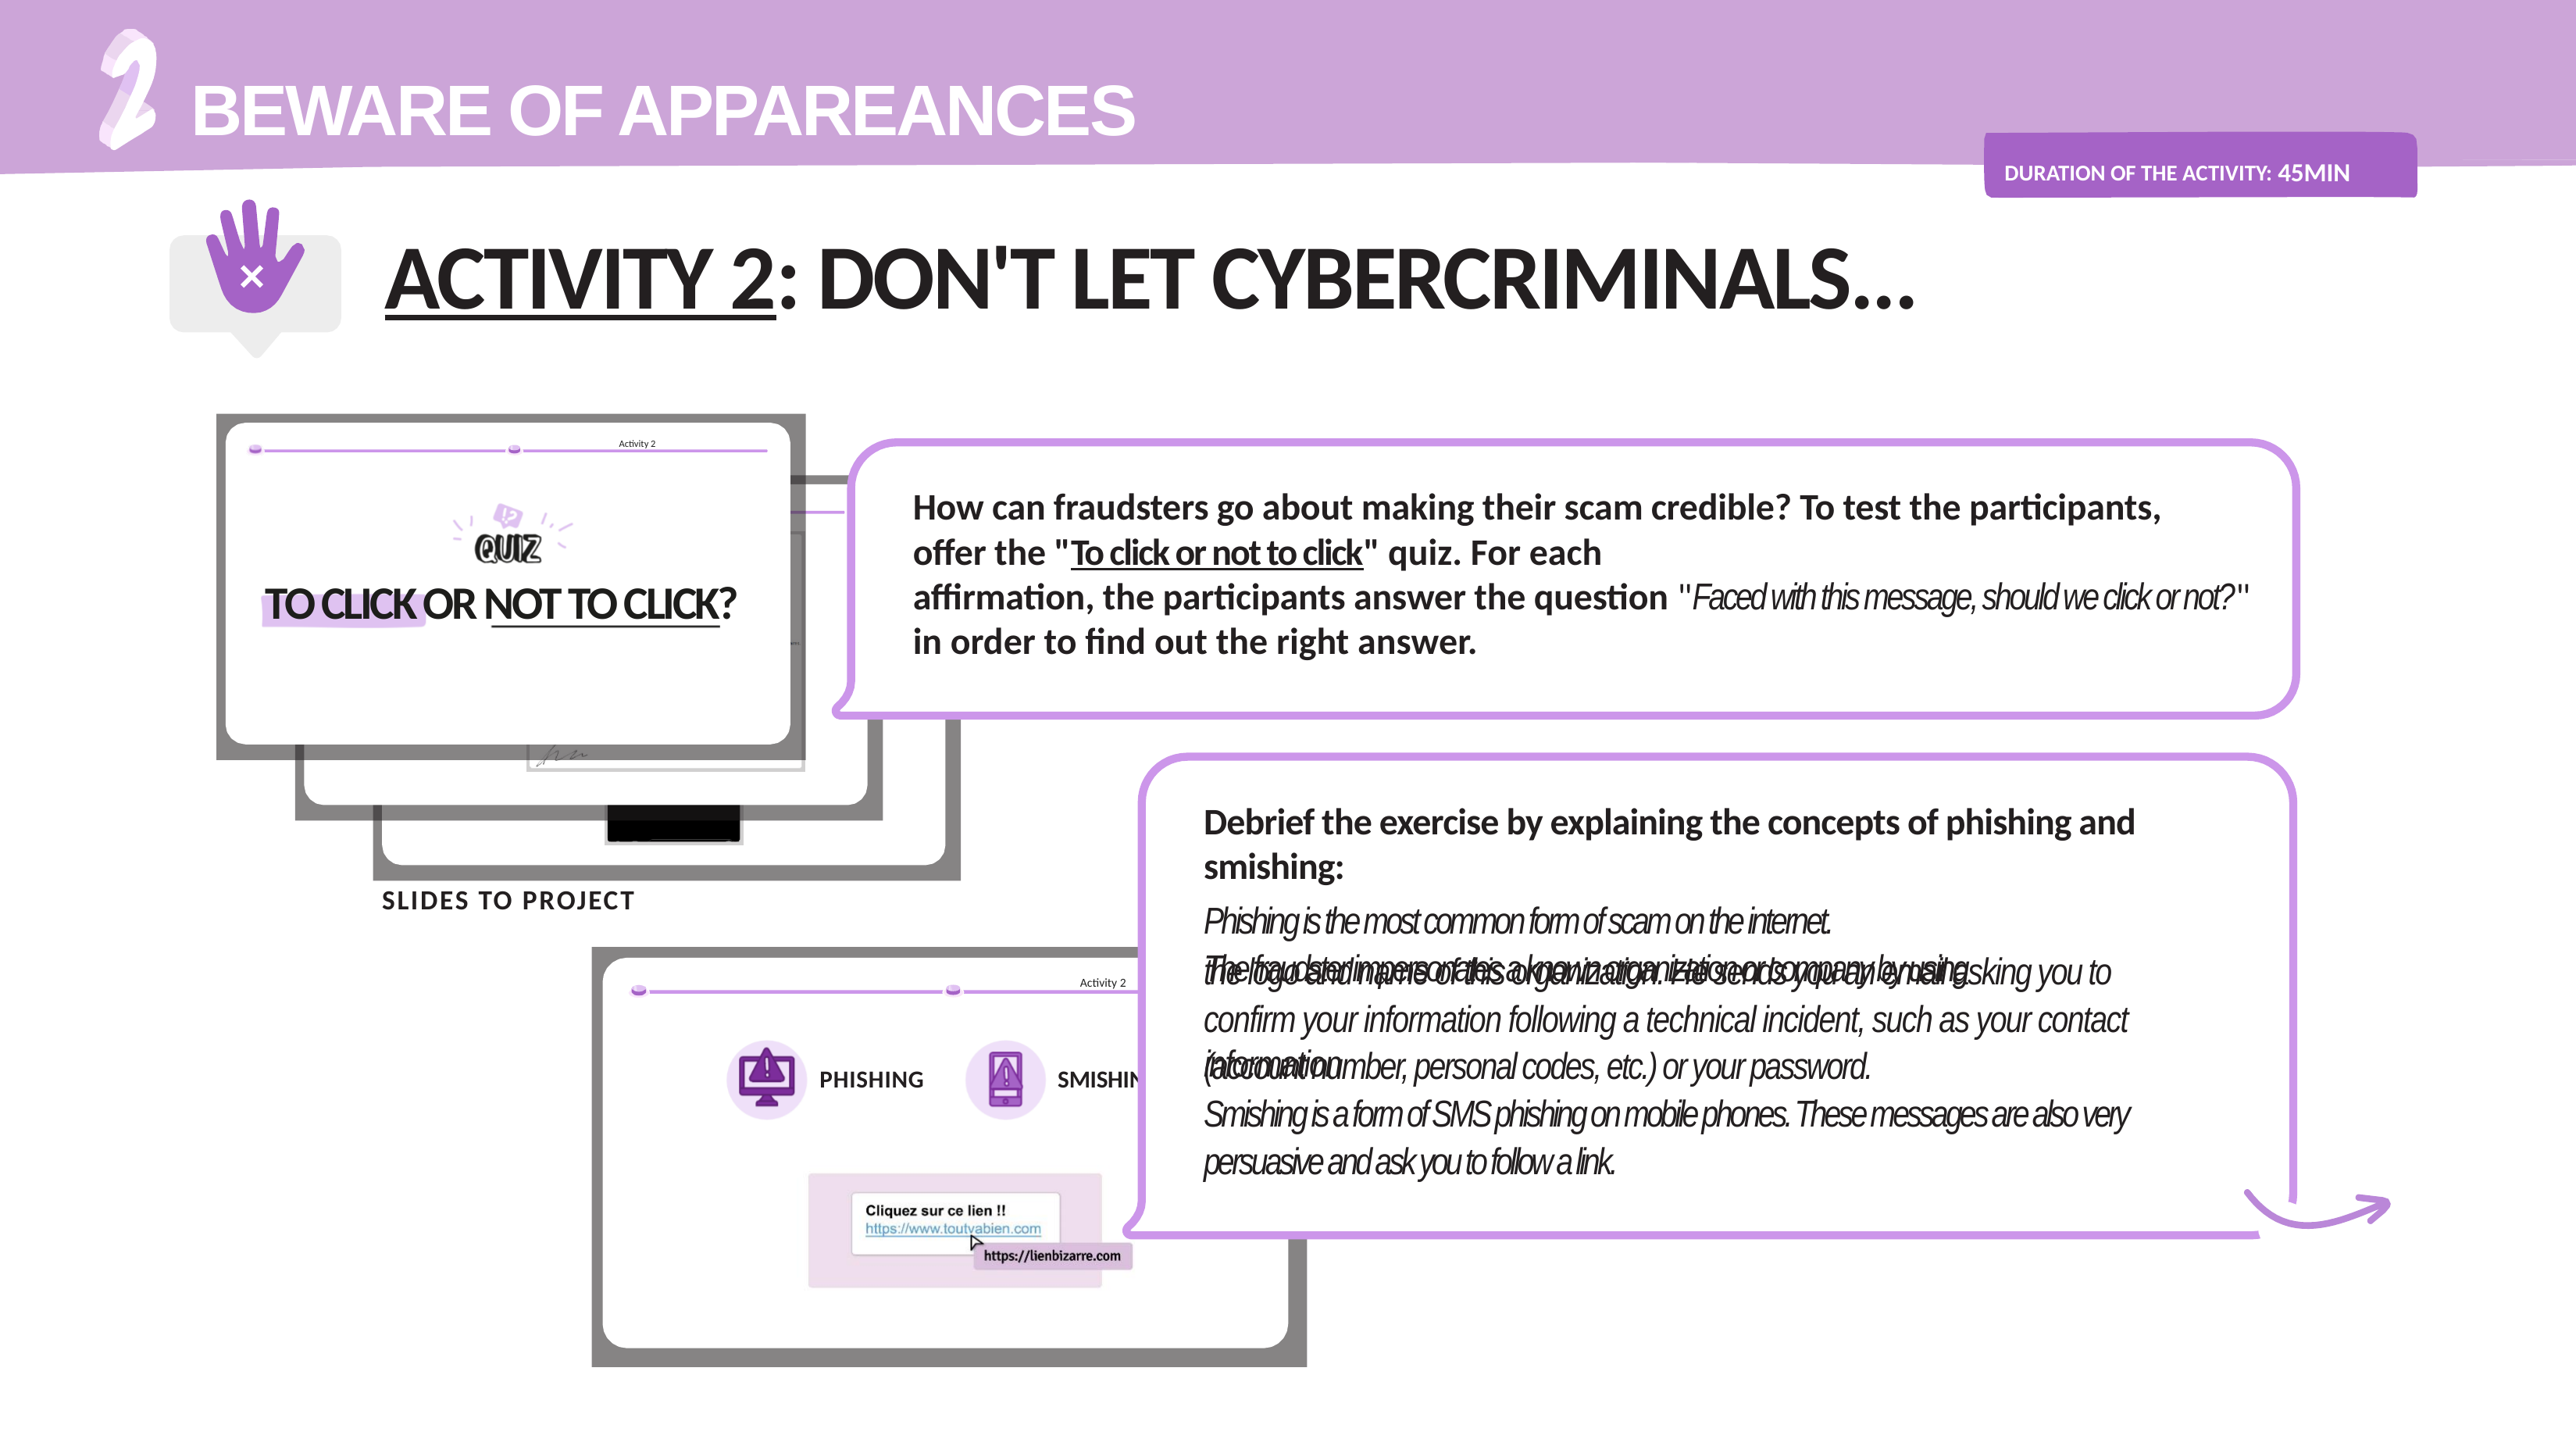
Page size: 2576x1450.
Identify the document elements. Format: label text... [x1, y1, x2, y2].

text_box ACTIVITY 2: DON'T LET CYBERCRIMINALS... [358, 215, 2255, 327]
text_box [176, 0, 1543, 135]
text_box SLIDES TO PROJECT [380, 887, 599, 916]
text_box THANK YOU! [601, 946, 1308, 1355]
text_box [373, 872, 599, 881]
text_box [2243, 1188, 2392, 1254]
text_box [591, 946, 1308, 1368]
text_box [169, 199, 342, 359]
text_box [602, 754, 2298, 1348]
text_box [294, 812, 599, 866]
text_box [0, 0, 2576, 198]
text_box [225, 422, 2301, 745]
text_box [216, 413, 868, 805]
